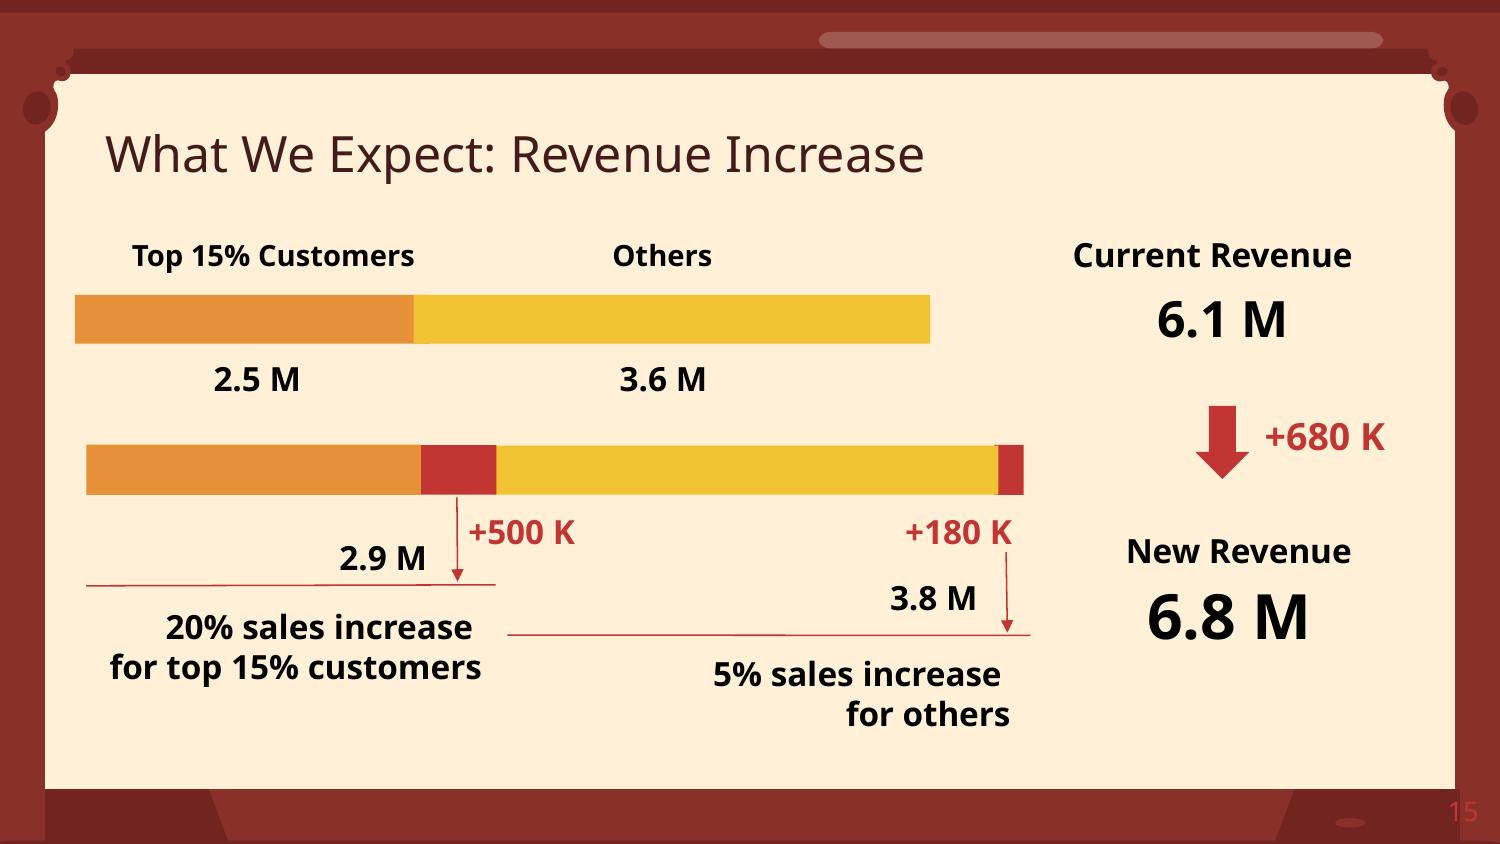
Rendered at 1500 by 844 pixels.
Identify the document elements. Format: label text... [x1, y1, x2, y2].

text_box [83, 444, 623, 703]
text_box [1080, 515, 1385, 669]
slide_number ‹#› [1403, 779, 1494, 844]
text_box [496, 444, 1041, 750]
title What We Expect: Revenue Increase [90, 111, 1032, 194]
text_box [81, 219, 1369, 414]
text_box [1195, 397, 1444, 480]
